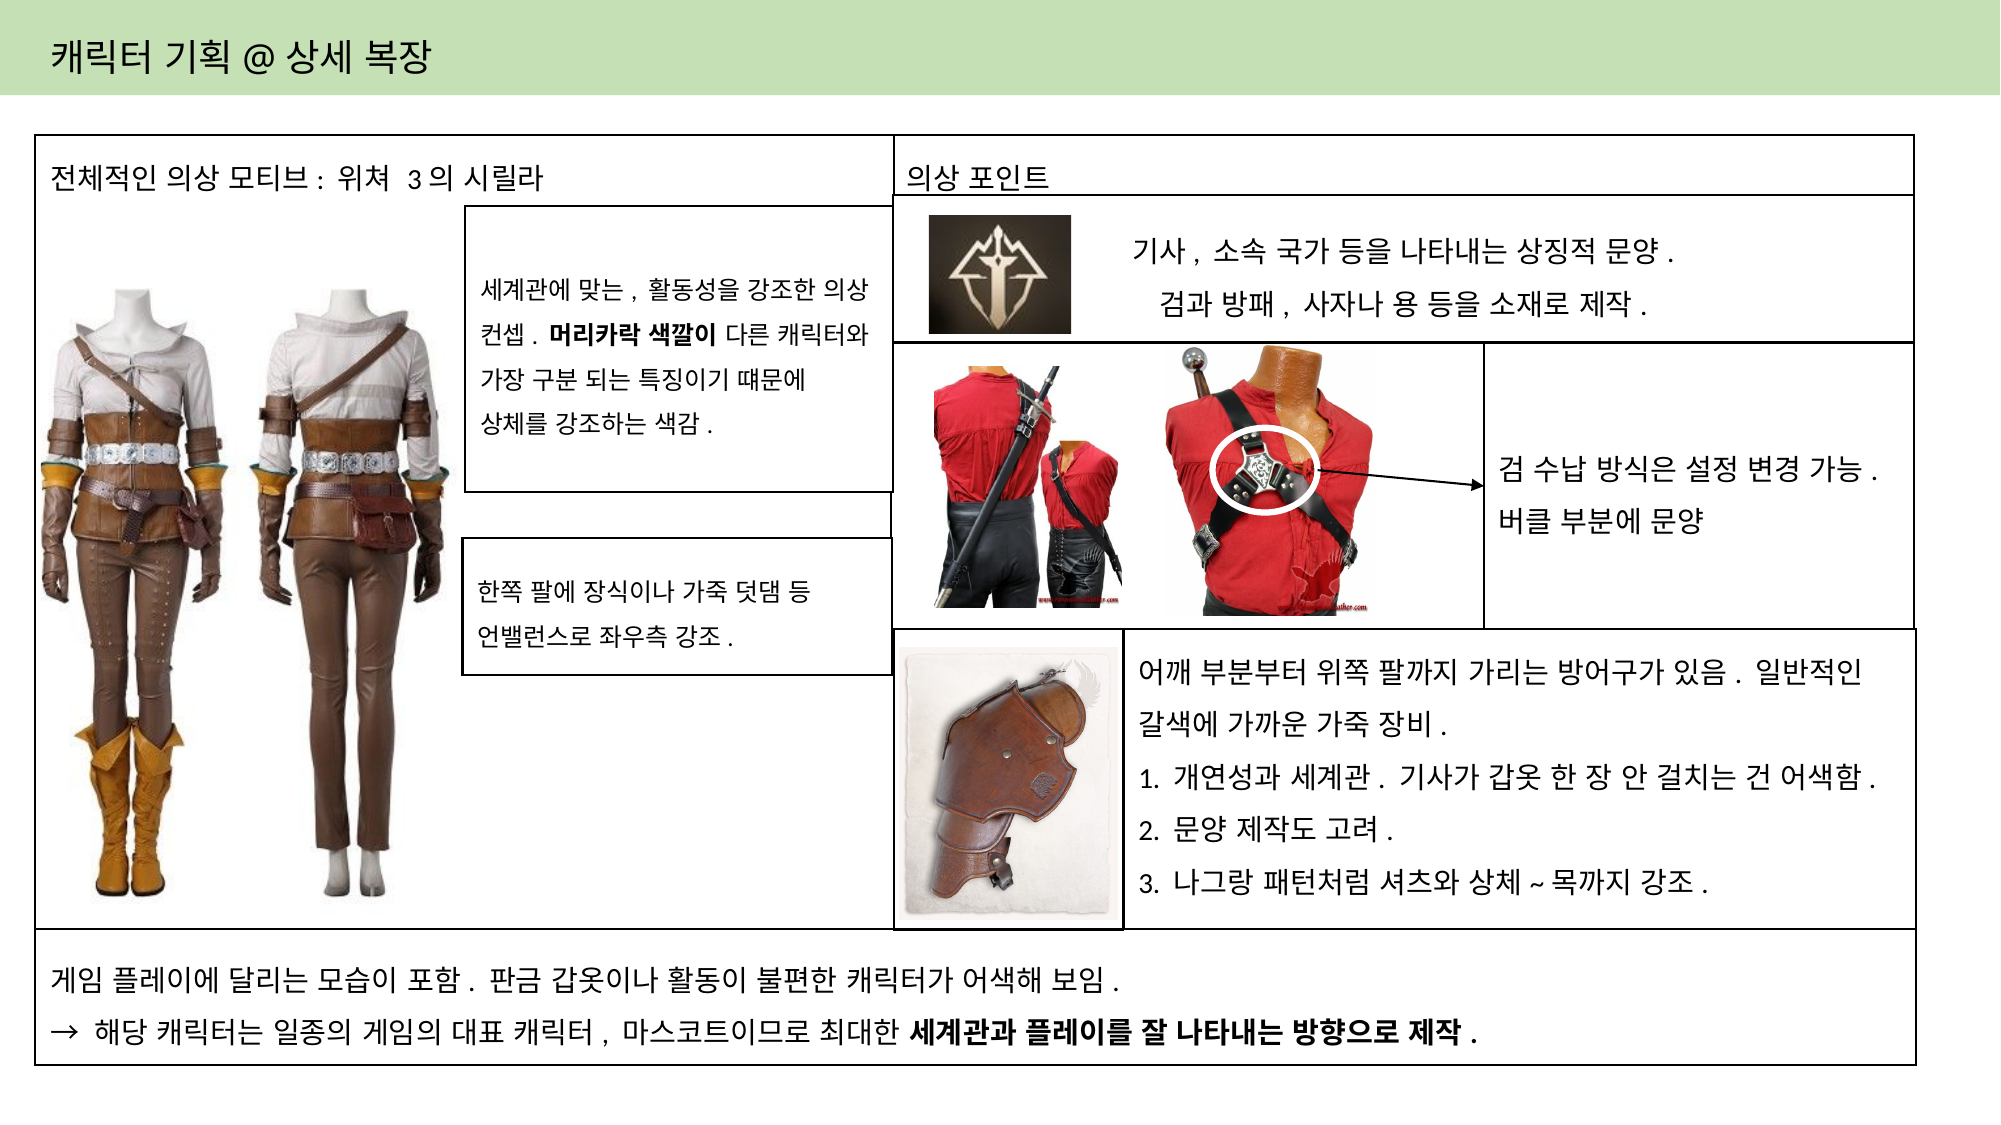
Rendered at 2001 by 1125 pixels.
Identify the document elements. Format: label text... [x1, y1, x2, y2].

picture [899, 647, 1118, 920]
picture [928, 215, 1072, 334]
picture [934, 365, 1122, 608]
picture [40, 267, 464, 920]
text_box 전체적인 의상 모티브: 위쳐 3의 시릴라 [34, 134, 895, 928]
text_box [1317, 470, 1484, 486]
text_box 어깨 부분부터 위쪽 팔까지 가리는 방어구가 있음. 일반적인 갈색에 가까운 가죽 장비. 1. 개연성과 세계관. 기사가 갑옷 한 장 안 걸치는 건 어색함. 2. 문양 제작도 고려. 3. 나그랑 패턴처럼 셔츠와 상체~목까지 강조. [1124, 628, 1917, 930]
text_box 한쪽 팔에 장식이나 가죽 덧댐 등 언밸런스로 좌우측 강조. [464, 537, 893, 676]
picture [1164, 344, 1374, 616]
text_box [890, 343, 1485, 630]
text_box 의상 포인트 [895, 134, 1915, 194]
text_box 검 수납 방식은 설정 변경 가능. 버클 부분에 문양 [1485, 343, 1915, 628]
title 캐릭터 기획@상세 복장 [35, 0, 1917, 91]
text_box 세계관에 맞는, 활동성을 강조한 의상 컨셉. 머리카락 색깔이 다른 캐릭터와 가장 구분 되는 특징이기 떄문에 상체를 강조하는 색감. [464, 205, 894, 493]
text_box 기사, 소속 국가 등을 나타내는 상징적 문양. 검과 방패, 사자나 용 등을 소재로 제작. [892, 194, 1915, 343]
text_box 게임 플레이에 달리는 모습이 포함. 판금 갑옷이나 활동이 불편한 캐릭터가 어색해 보임. → 해당 캐릭터는 일종의 게임의 대표 캐릭터, 마스코트이므로 최대한 세계관과 플레이를 잘 나타내는 방향으로 제작. [34, 928, 1917, 1066]
text_box 어깨 부분부터 [893, 628, 1124, 931]
